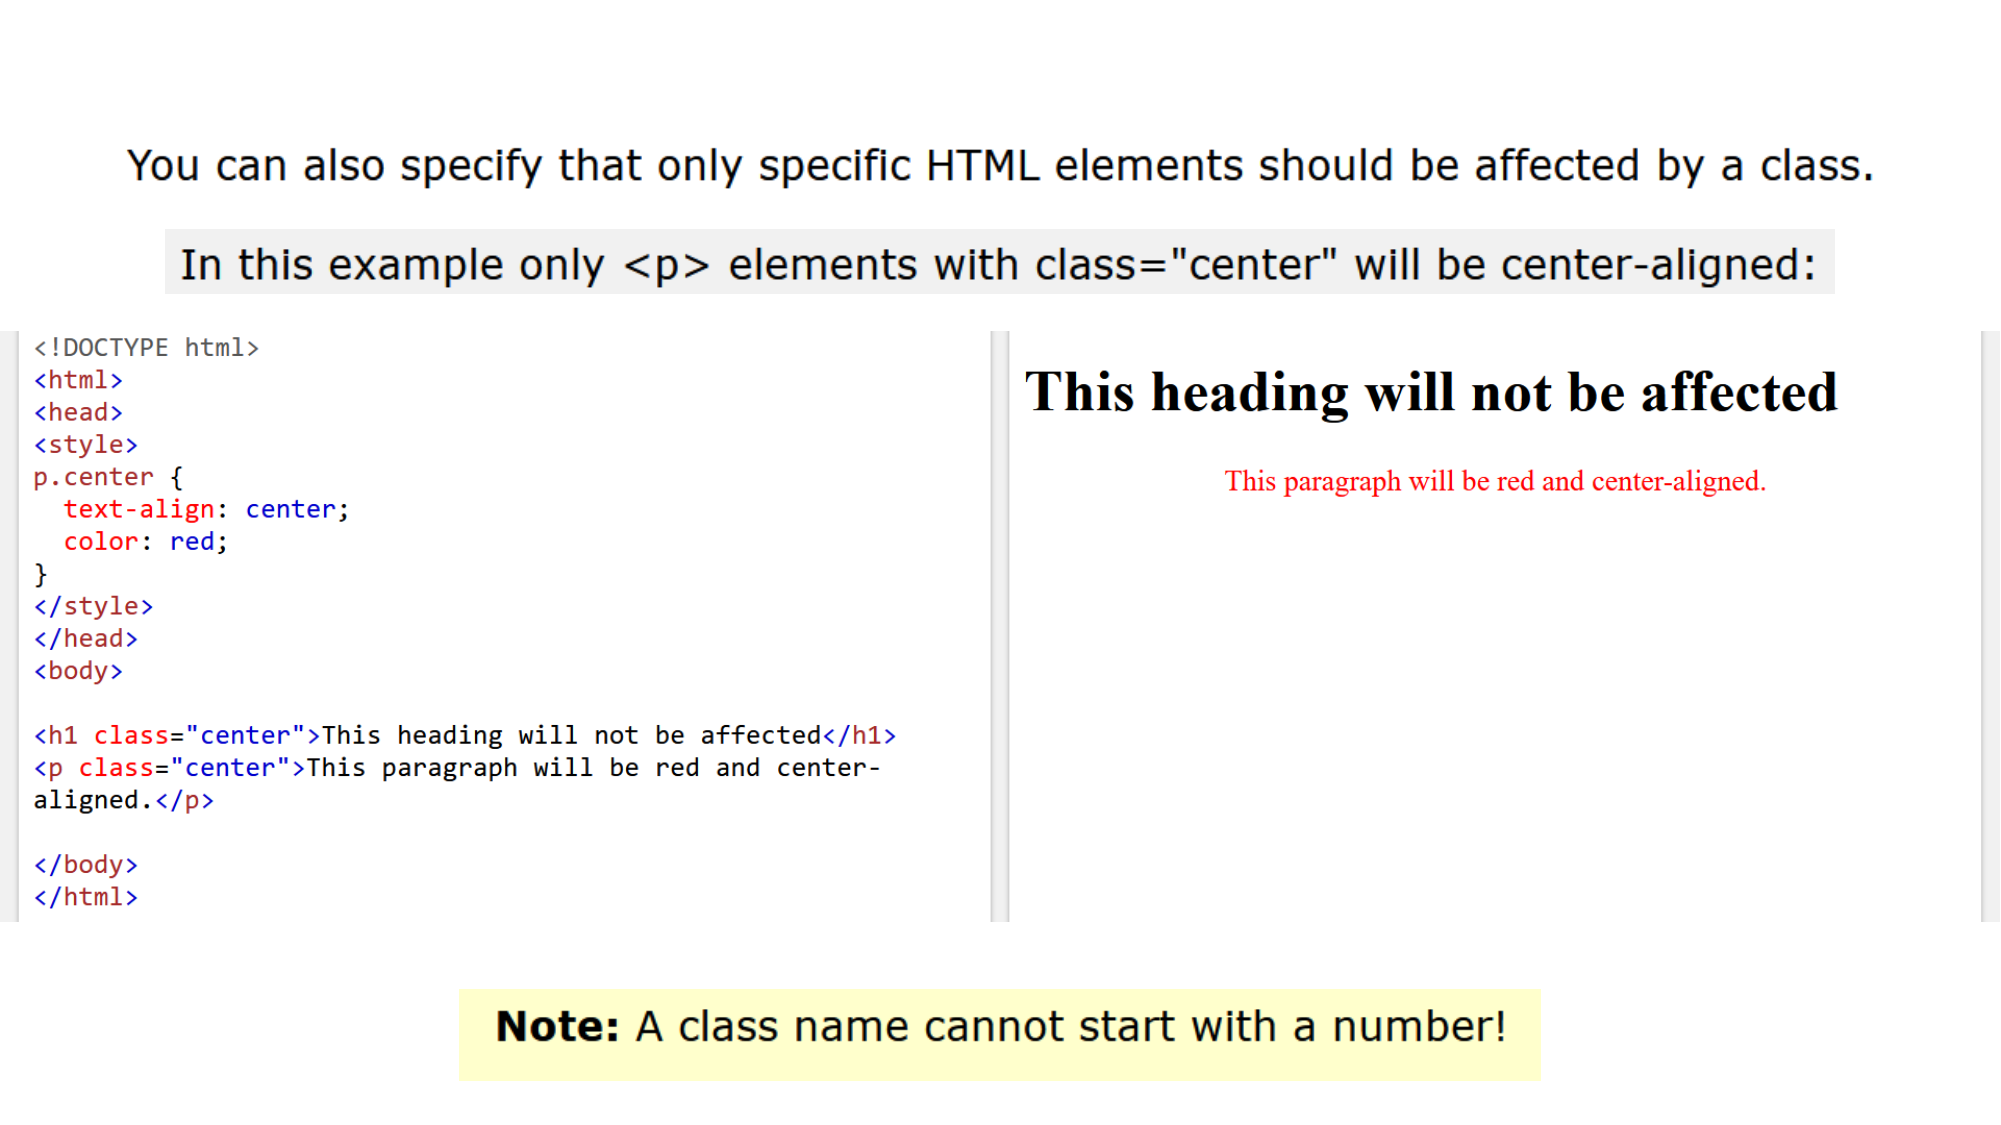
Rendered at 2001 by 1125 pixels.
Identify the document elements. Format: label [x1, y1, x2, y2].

picture [0, 331, 2000, 922]
picture [459, 989, 1541, 1081]
picture [115, 134, 1885, 203]
picture [165, 229, 1835, 294]
